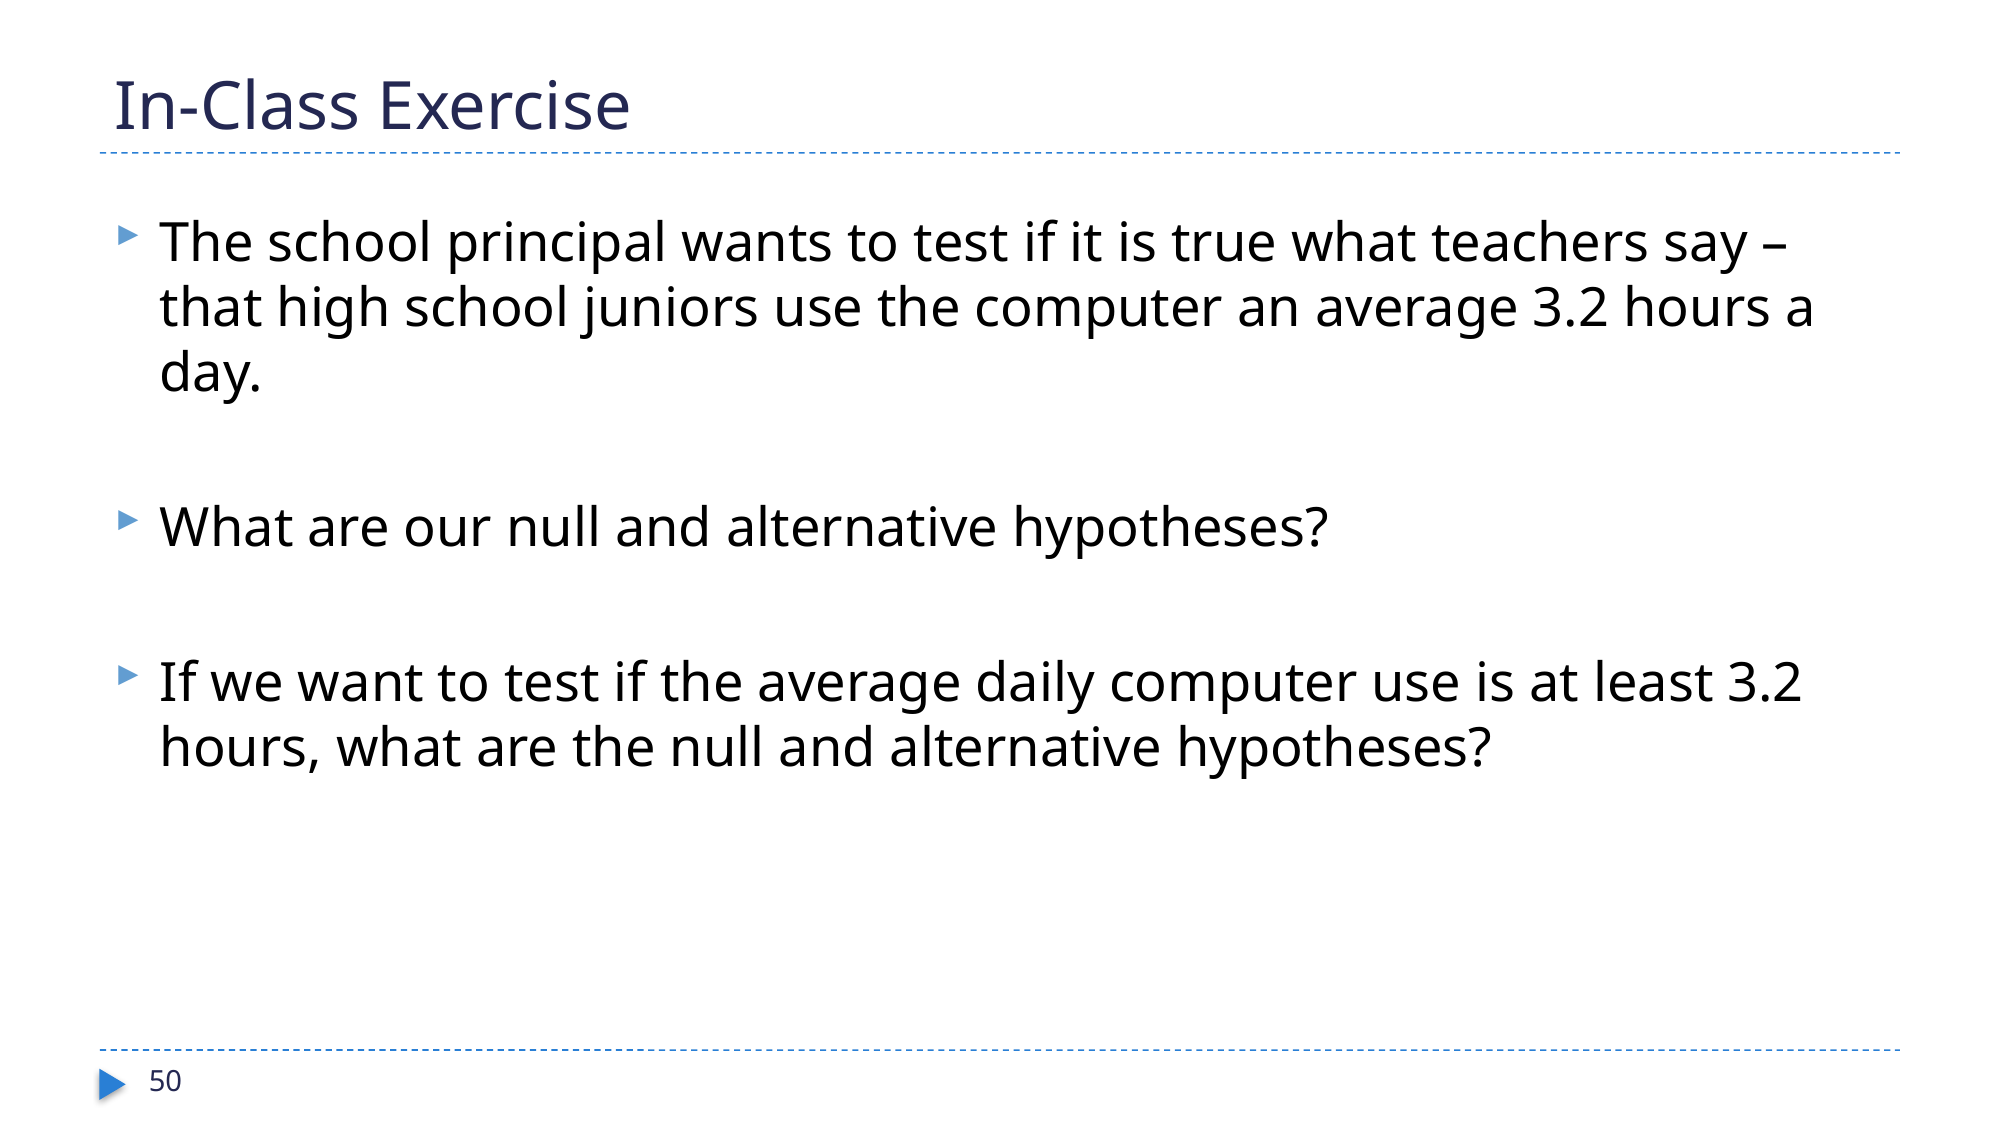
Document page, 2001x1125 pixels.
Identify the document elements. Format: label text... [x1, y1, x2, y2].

slide_number 50 [133, 1055, 568, 1103]
list The school principal wants to test if it is true what teachers say – that high school juniors use the computer an average 3.2 hours a day. What are our null and alternative hypotheses? If we want to test if the average daily computer use is at least 3.2 hours, what are the null and alternative hypotheses? [99, 200, 1900, 1010]
title In-Class Exercise [99, 24, 1900, 151]
